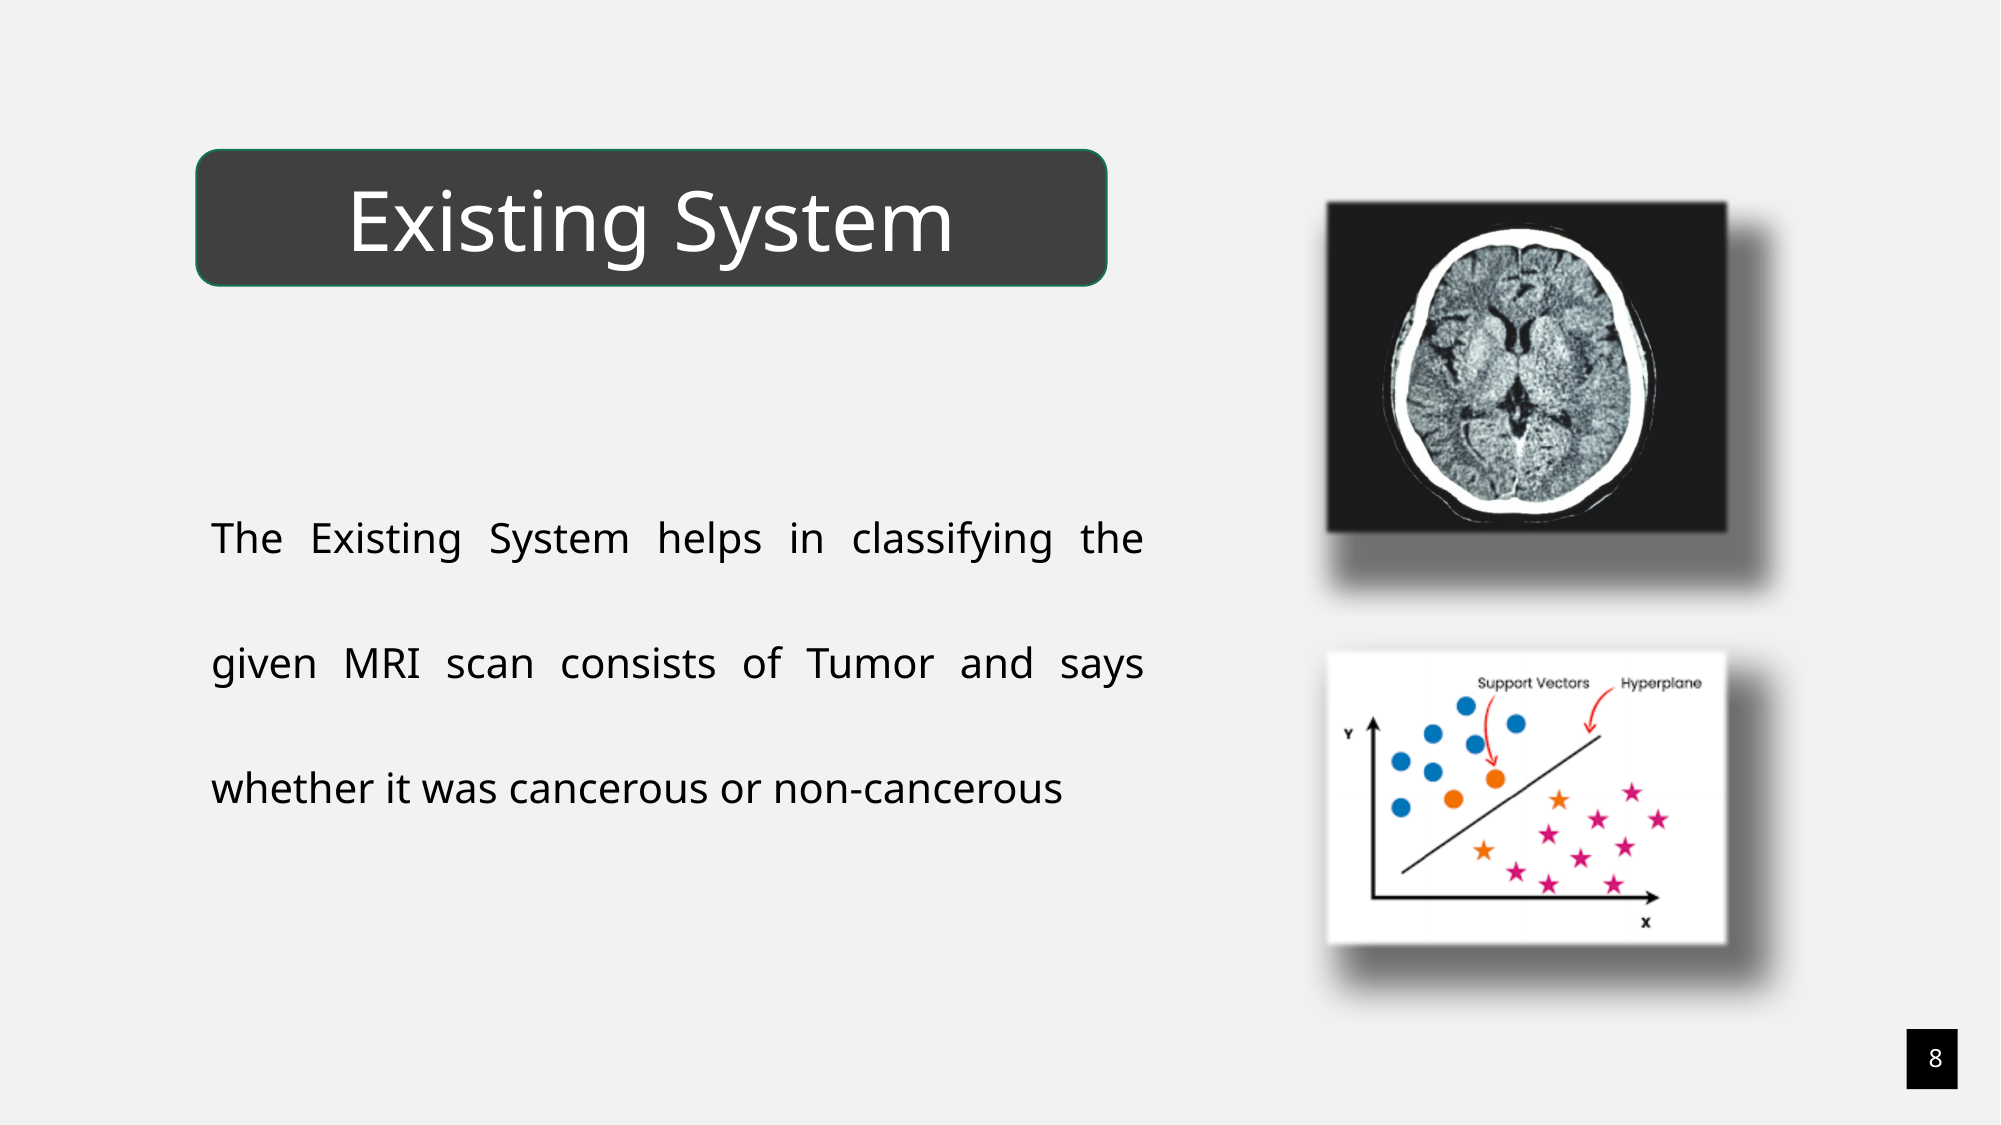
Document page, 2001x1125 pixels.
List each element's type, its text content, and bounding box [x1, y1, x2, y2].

text_box Existing System [195, 148, 1108, 287]
picture [1322, 197, 1731, 537]
text_box 8 [1906, 1029, 1958, 1090]
picture [1322, 646, 1731, 949]
text_box [147, 105, 1863, 1009]
text_box The Existing System helps in classifying the given MRI scan consists of Tumor and says whether it was cancerous or non-cancerous [196, 367, 1160, 927]
